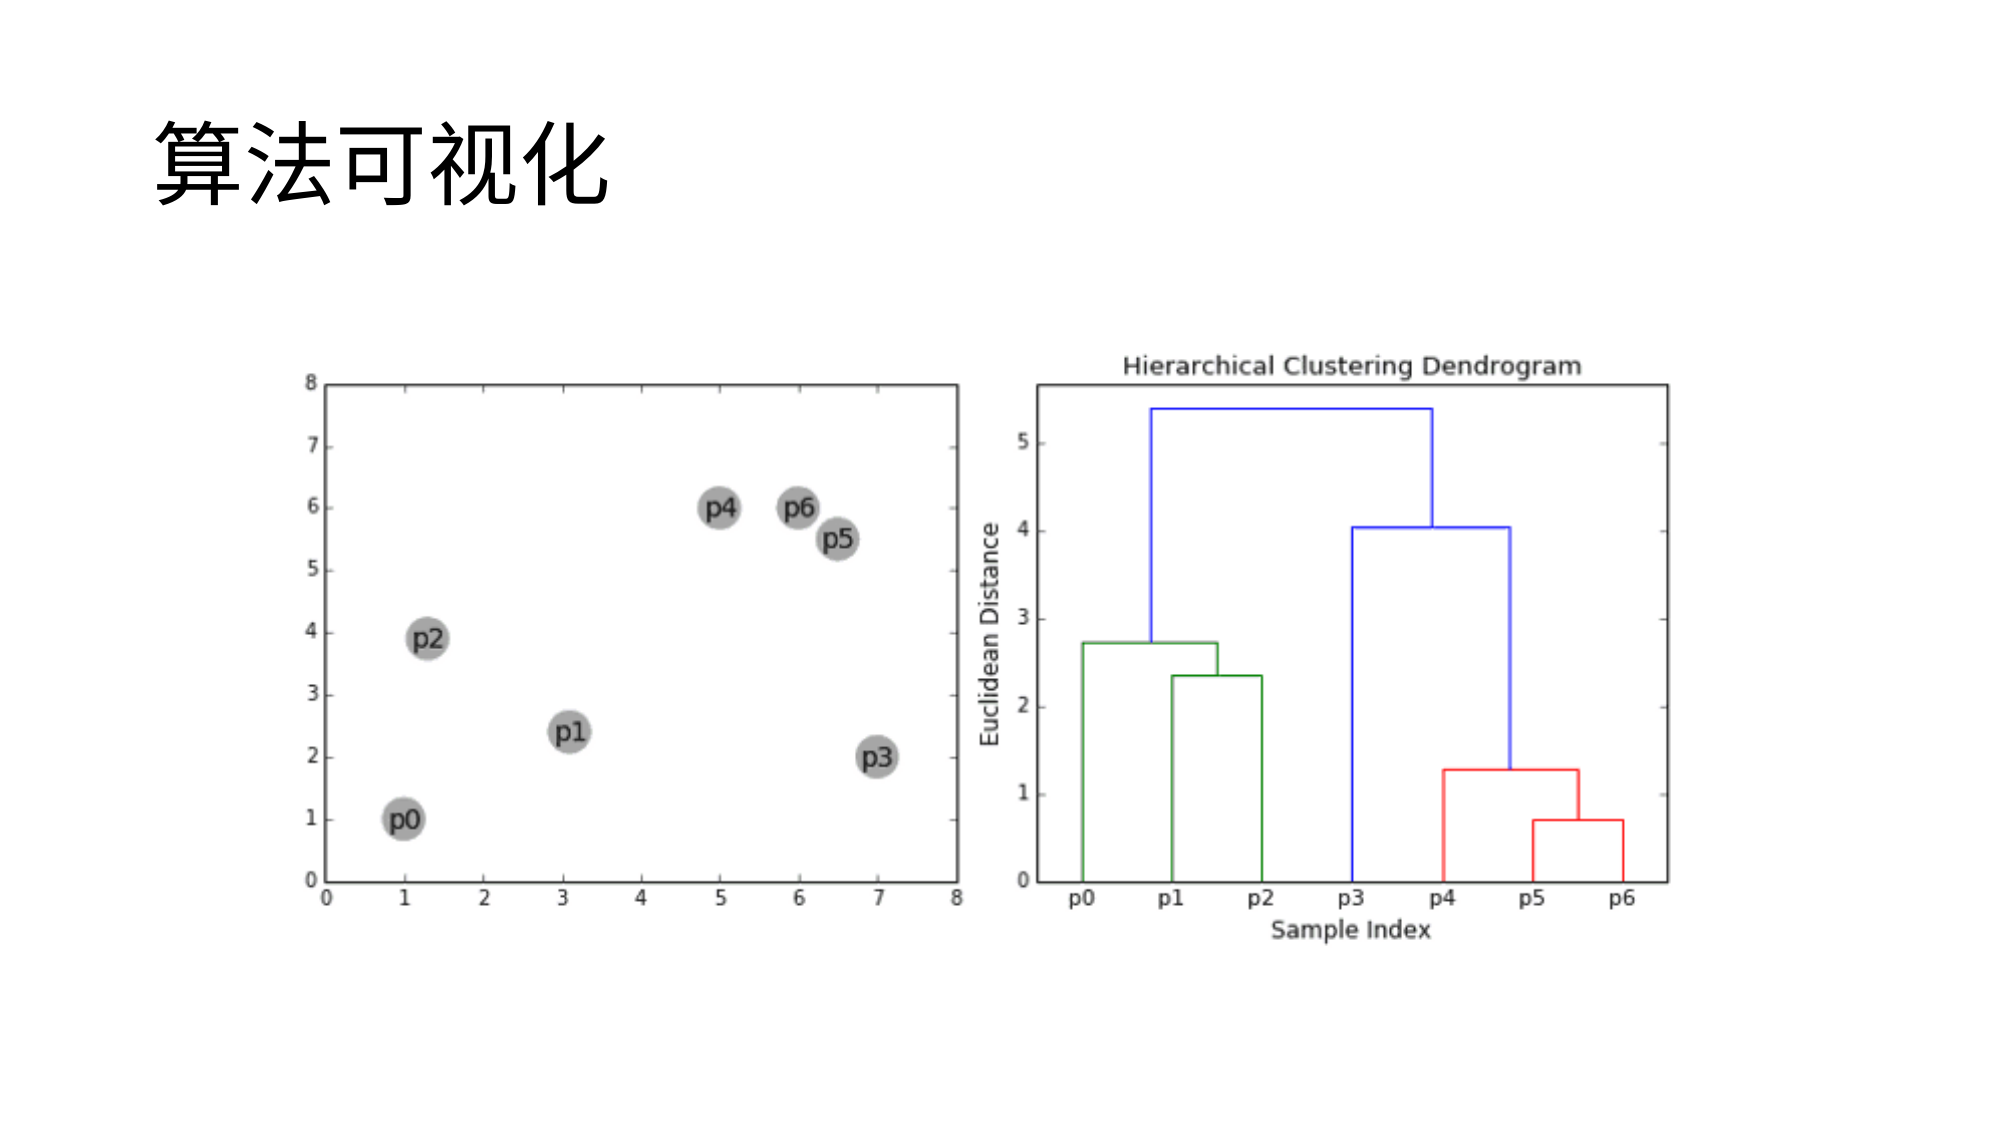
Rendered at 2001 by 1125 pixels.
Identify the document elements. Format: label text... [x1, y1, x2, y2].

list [284, 334, 1689, 967]
title 算法可视化 [137, 59, 1863, 278]
